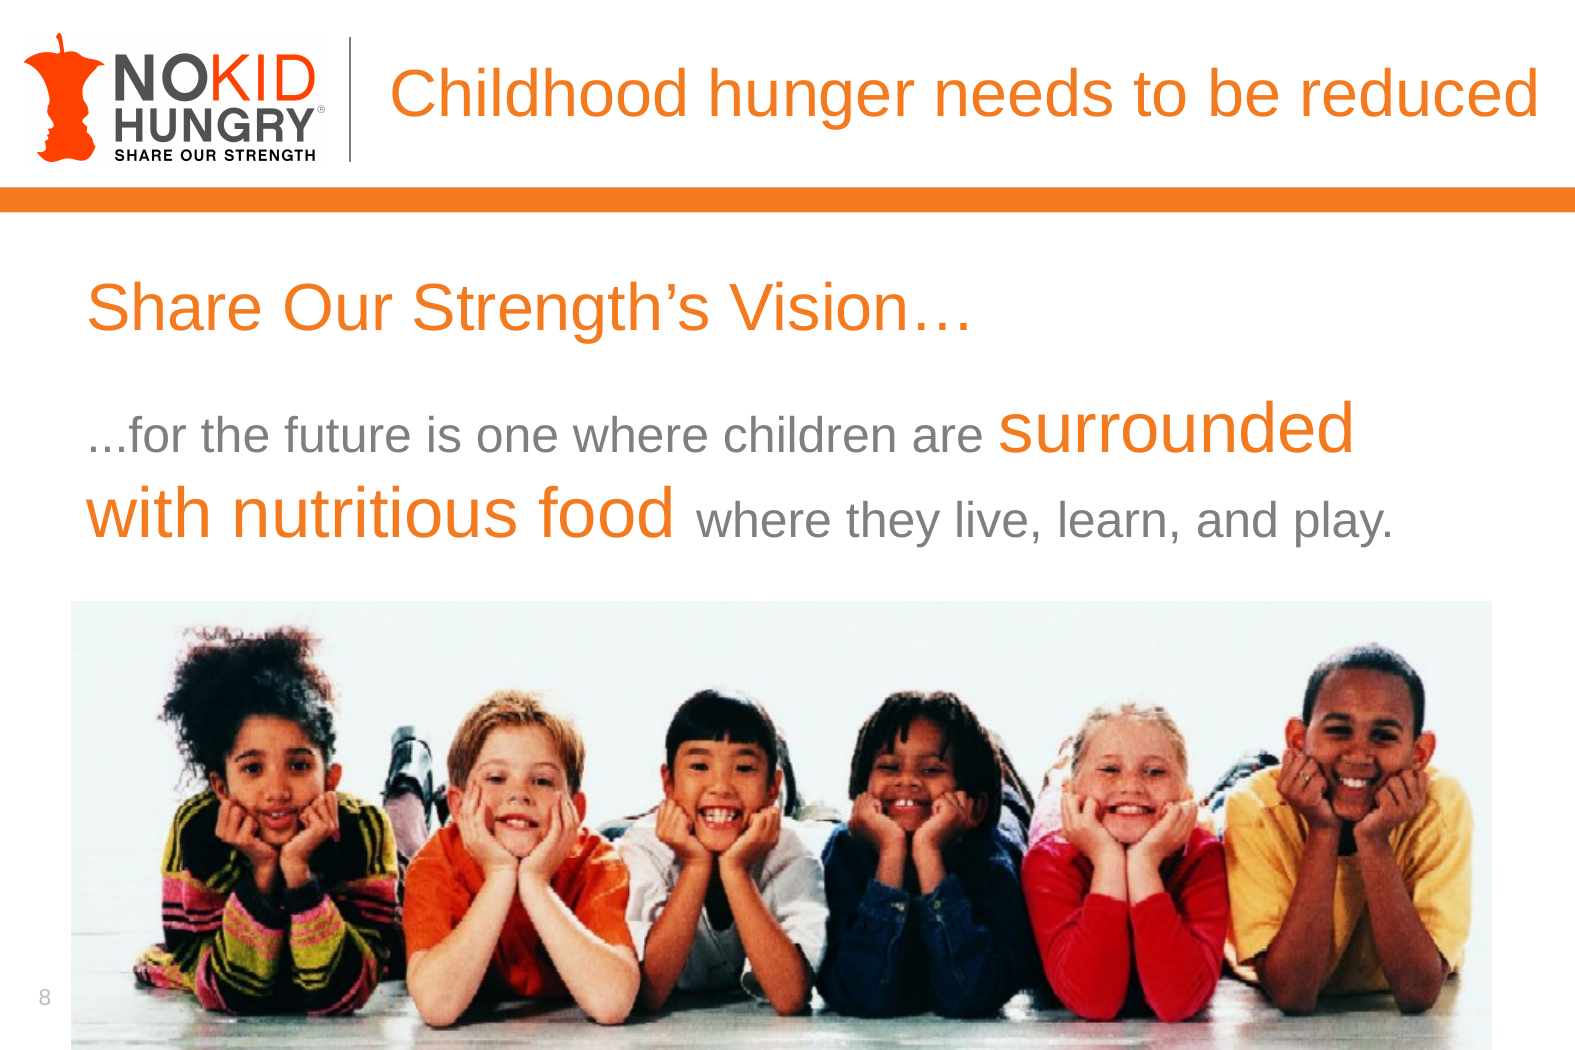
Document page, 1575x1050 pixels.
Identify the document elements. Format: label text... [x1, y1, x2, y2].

title Share Our Strength’s Vision… [71, 256, 1504, 352]
picture [24, 32, 326, 162]
list ...for the future is one where children are surrounded with nutritious food where they live, learn, and play. [71, 374, 1504, 938]
picture [71, 601, 1492, 1050]
text_box Childhood hunger needs to be reduced [374, 42, 1575, 175]
